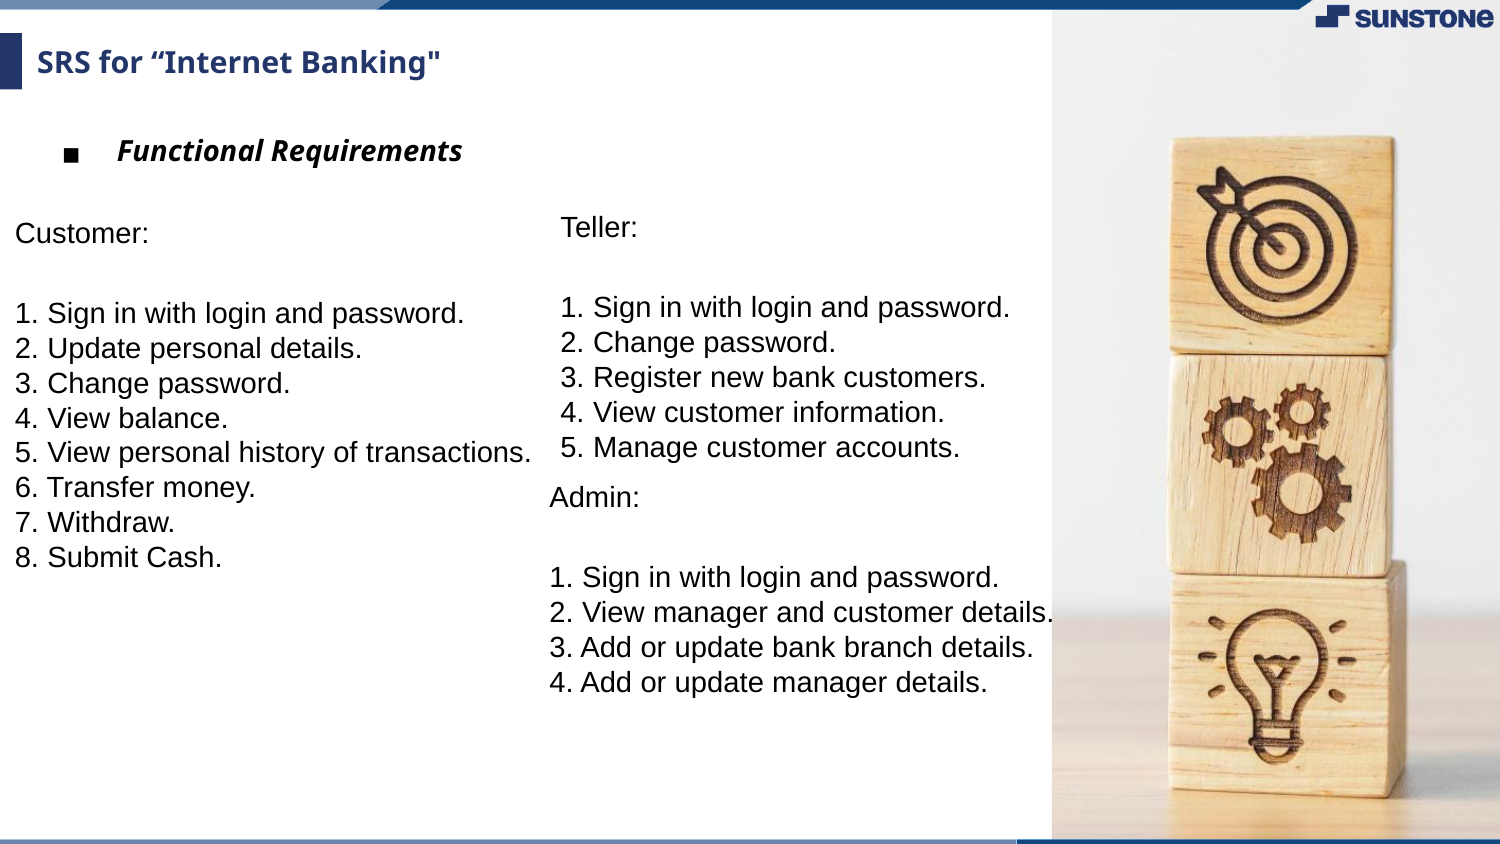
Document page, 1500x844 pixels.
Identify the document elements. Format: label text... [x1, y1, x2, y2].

text_box Teller: 1. Sign in with login and password. 2. Change password. 3. Register new bank customers. 4. View customer information. 5. Manage customer accounts. [545, 200, 1093, 471]
text_box Admin: 1. Sign in with login and password. 2. View manager and customer details. 3. Add or update bank branch details. 4. Add or update manager details. [534, 471, 1211, 738]
list Functional Requirements [22, 124, 750, 181]
text_box Customer: 1. Sign in with login and password. 2. Update personal details. 3. Change password. 4. View balance. 5. View personal history of transactions. 6. Transfer money. 7. Withdraw. 8. Submit Cash. [0, 206, 545, 599]
title SRS for “Internet Banking" [22, 33, 1316, 90]
picture [0, 0, 1500, 844]
